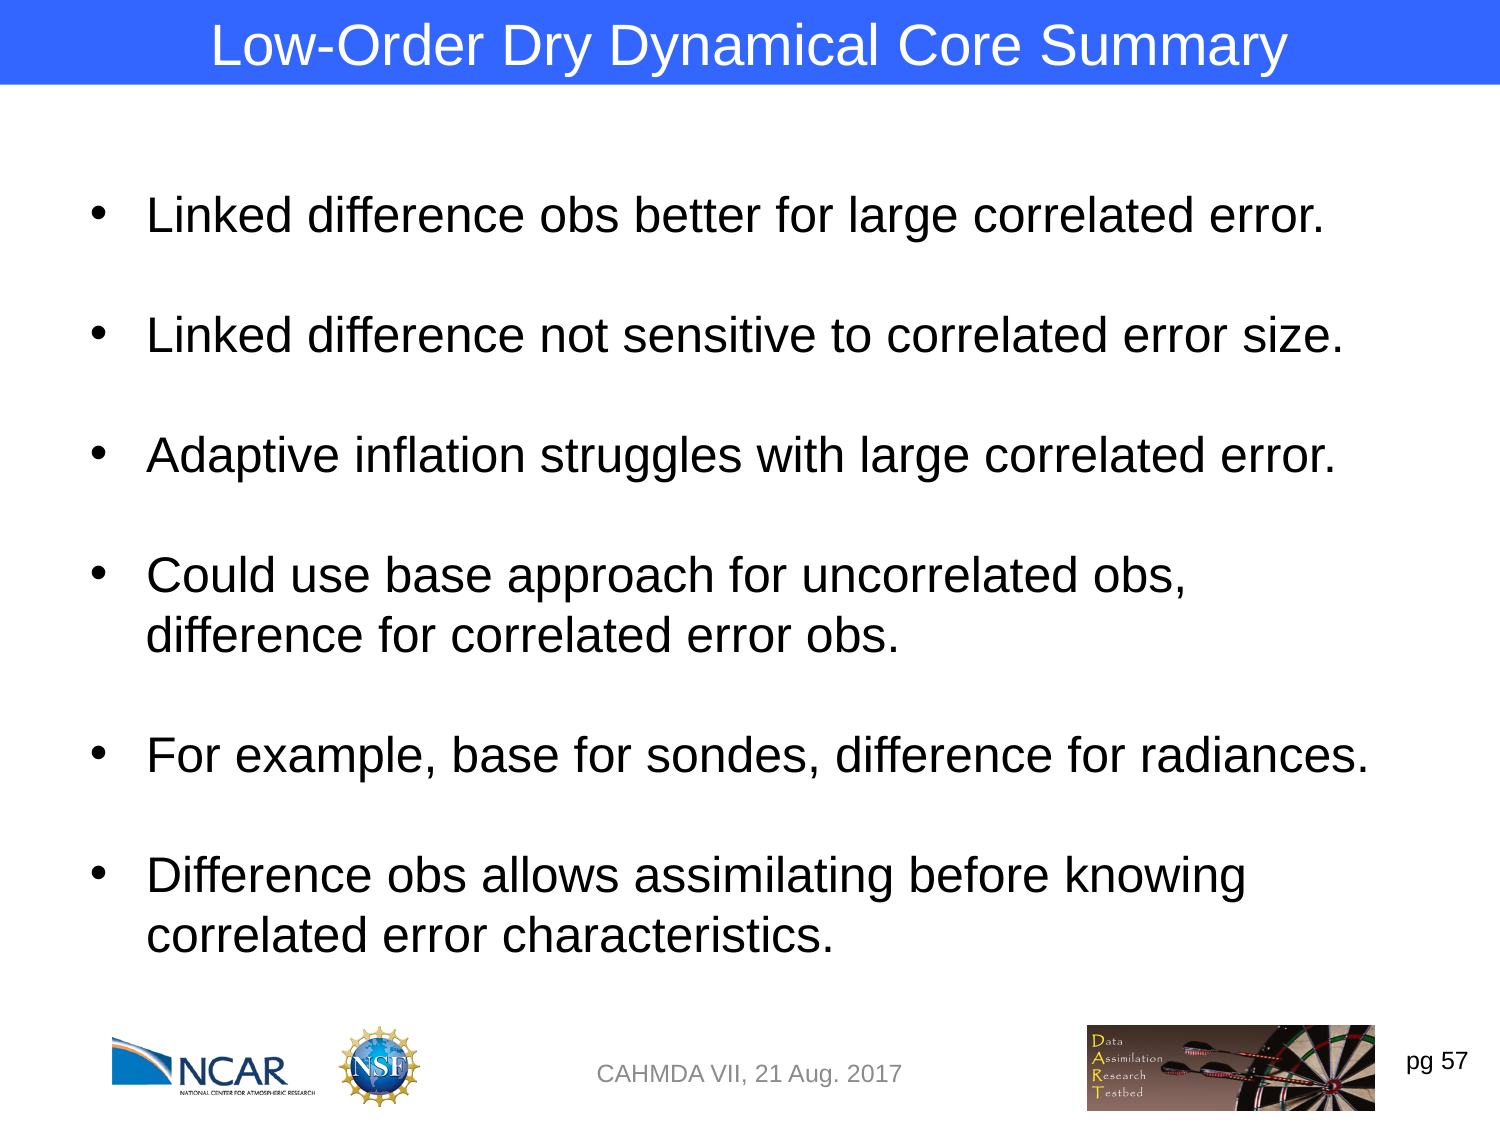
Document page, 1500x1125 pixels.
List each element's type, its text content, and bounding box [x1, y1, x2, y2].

text_box Linked difference obs better for large correlated error. Linked difference not sensitive to correlated error size. Adaptive inflation struggles with large correlated error. Could use base approach for uncorrelated obs, difference for correlated error obs. For example, base for sondes, difference for radiances. Difference obs allows assimilating before knowing correlated error characteristics. [74, 174, 1438, 970]
picture [337, 1024, 421, 1108]
text_box Low-Order Dry Dynamical Core Summary [0, 0, 1500, 85]
picture [112, 1037, 315, 1095]
picture [1087, 1025, 1375, 1111]
footer CAHMDA VII, 21 Aug. 2017 [512, 1042, 988, 1103]
